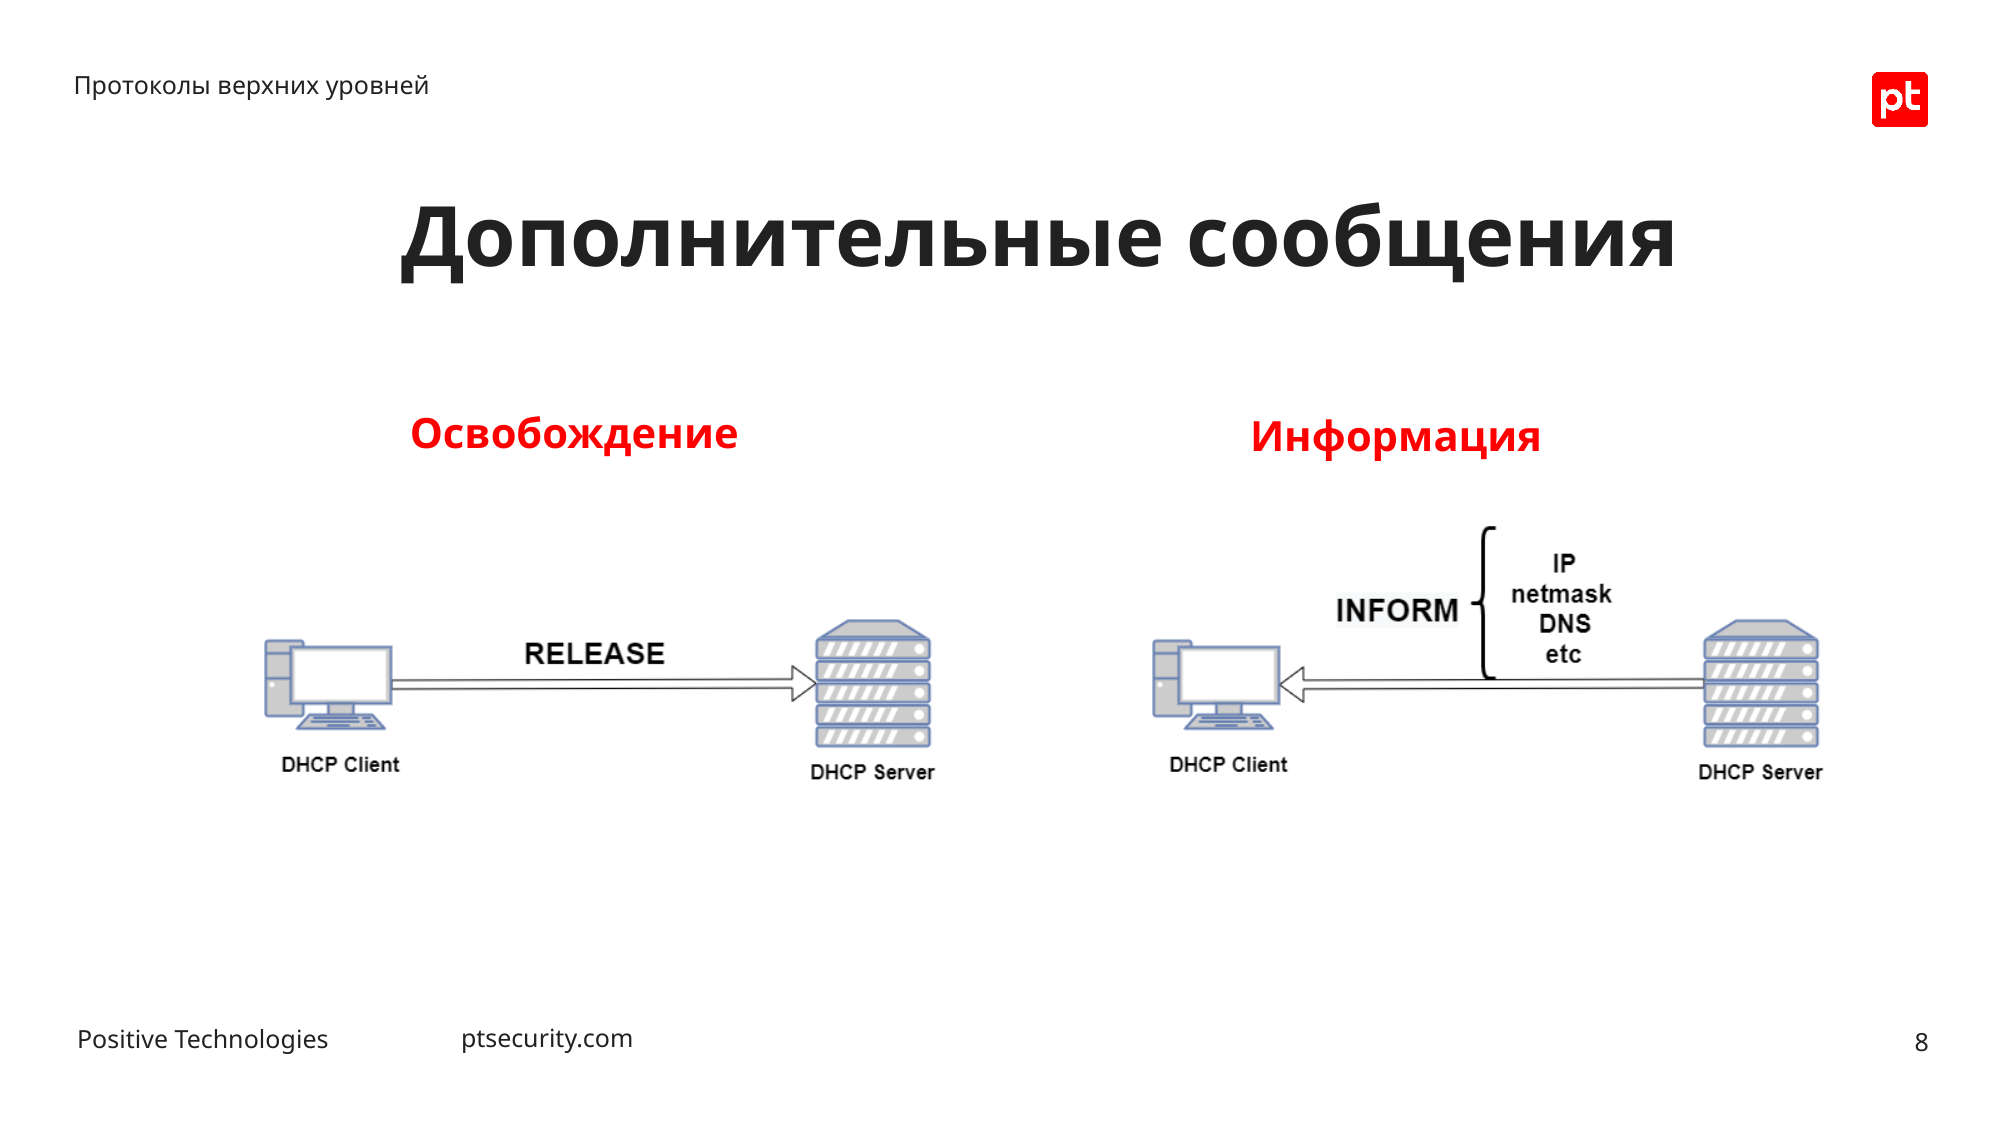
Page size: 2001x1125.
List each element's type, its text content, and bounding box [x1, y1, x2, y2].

title Дополнительные сообщения [386, 175, 1874, 356]
picture [264, 619, 949, 792]
picture [1152, 515, 1837, 792]
list Освобождение [394, 399, 905, 514]
picture [1872, 72, 1928, 127]
slide_number 8 [1608, 1013, 1944, 1074]
list Информация [1234, 401, 1677, 515]
list Протоколы верхних уровней [58, 54, 1609, 115]
